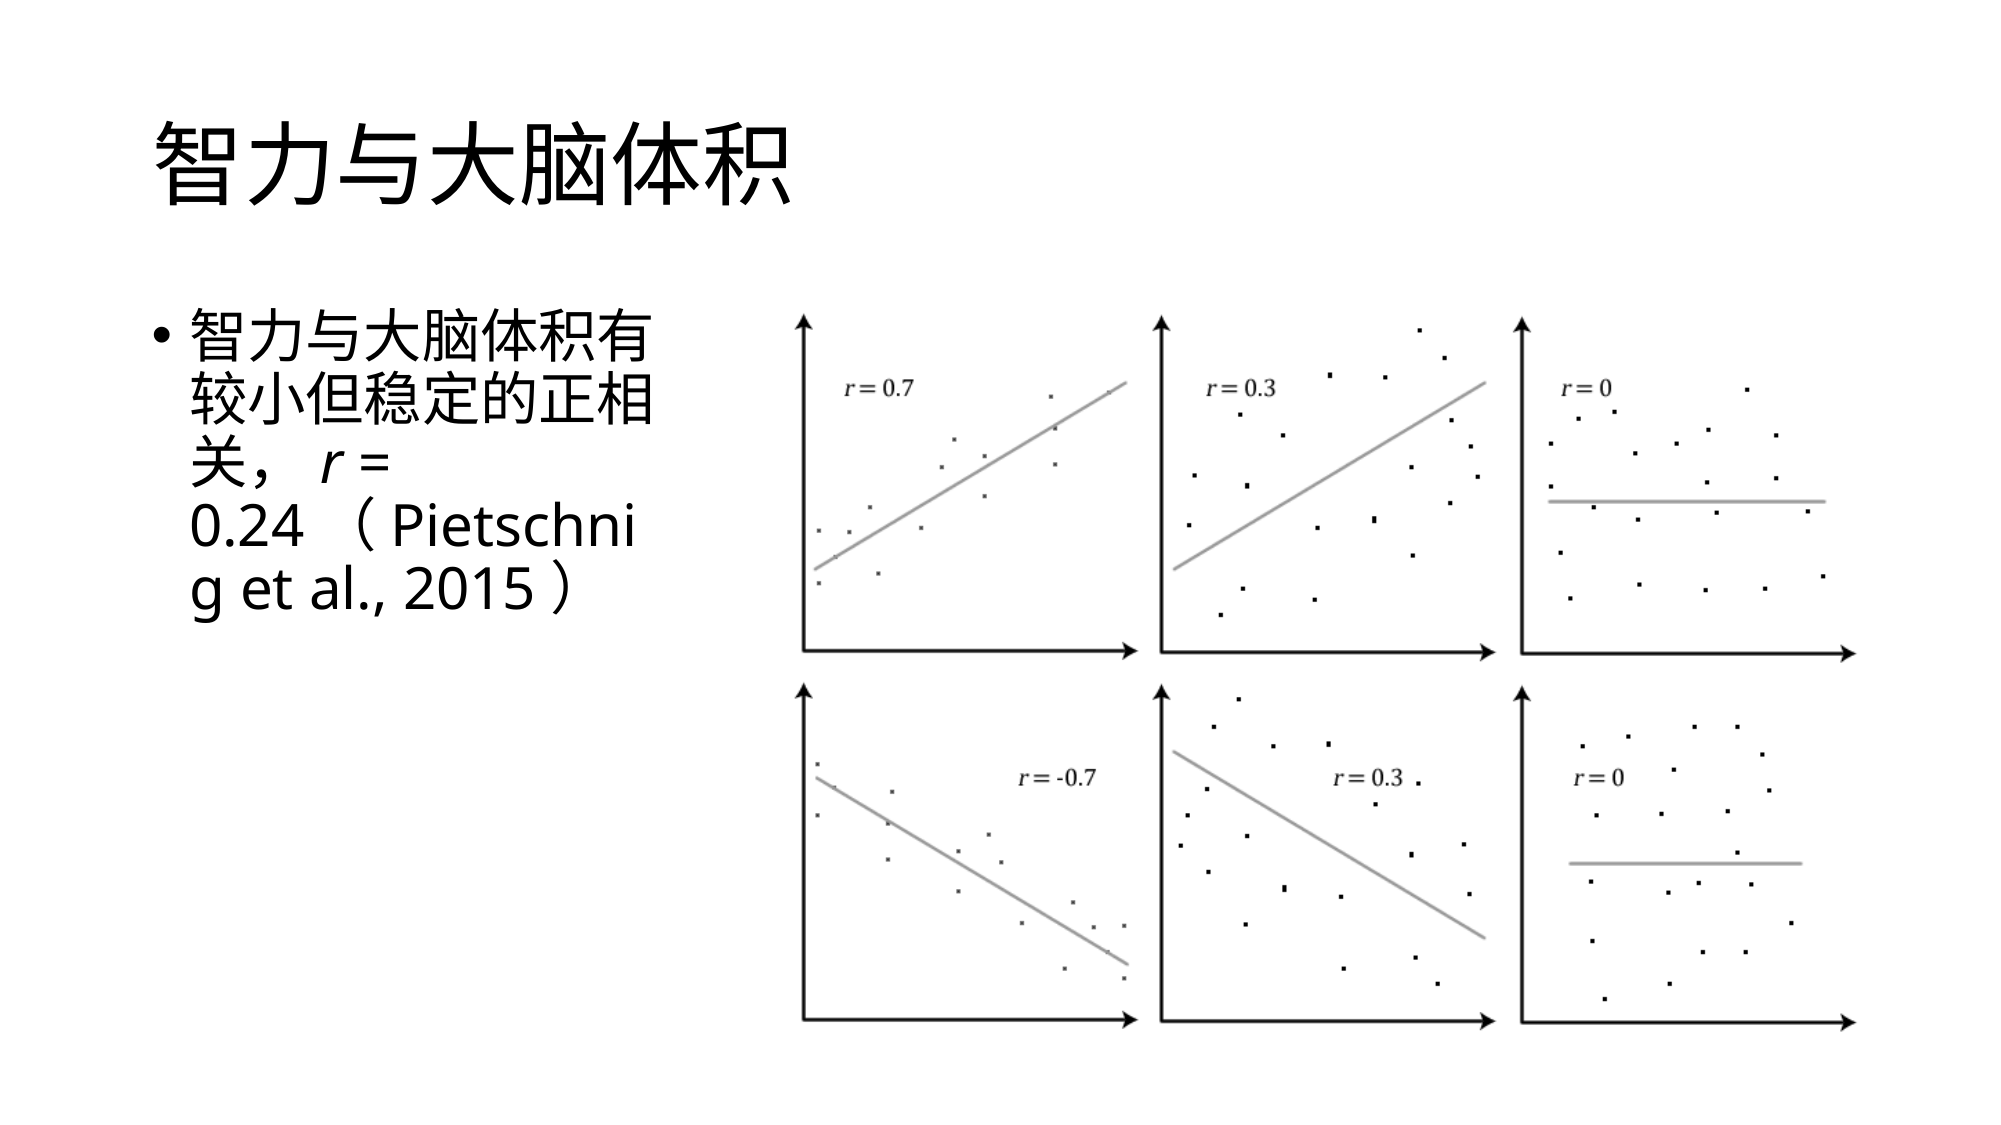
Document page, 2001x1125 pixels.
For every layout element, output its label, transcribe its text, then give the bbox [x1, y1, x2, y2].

picture [777, 304, 1882, 1040]
list 智力与大脑体积有较小但稳定的正相关，r = 0.24（Pietschnig et al., 2015） [136, 299, 684, 1014]
title 智力与大脑体积 [137, 59, 1863, 278]
